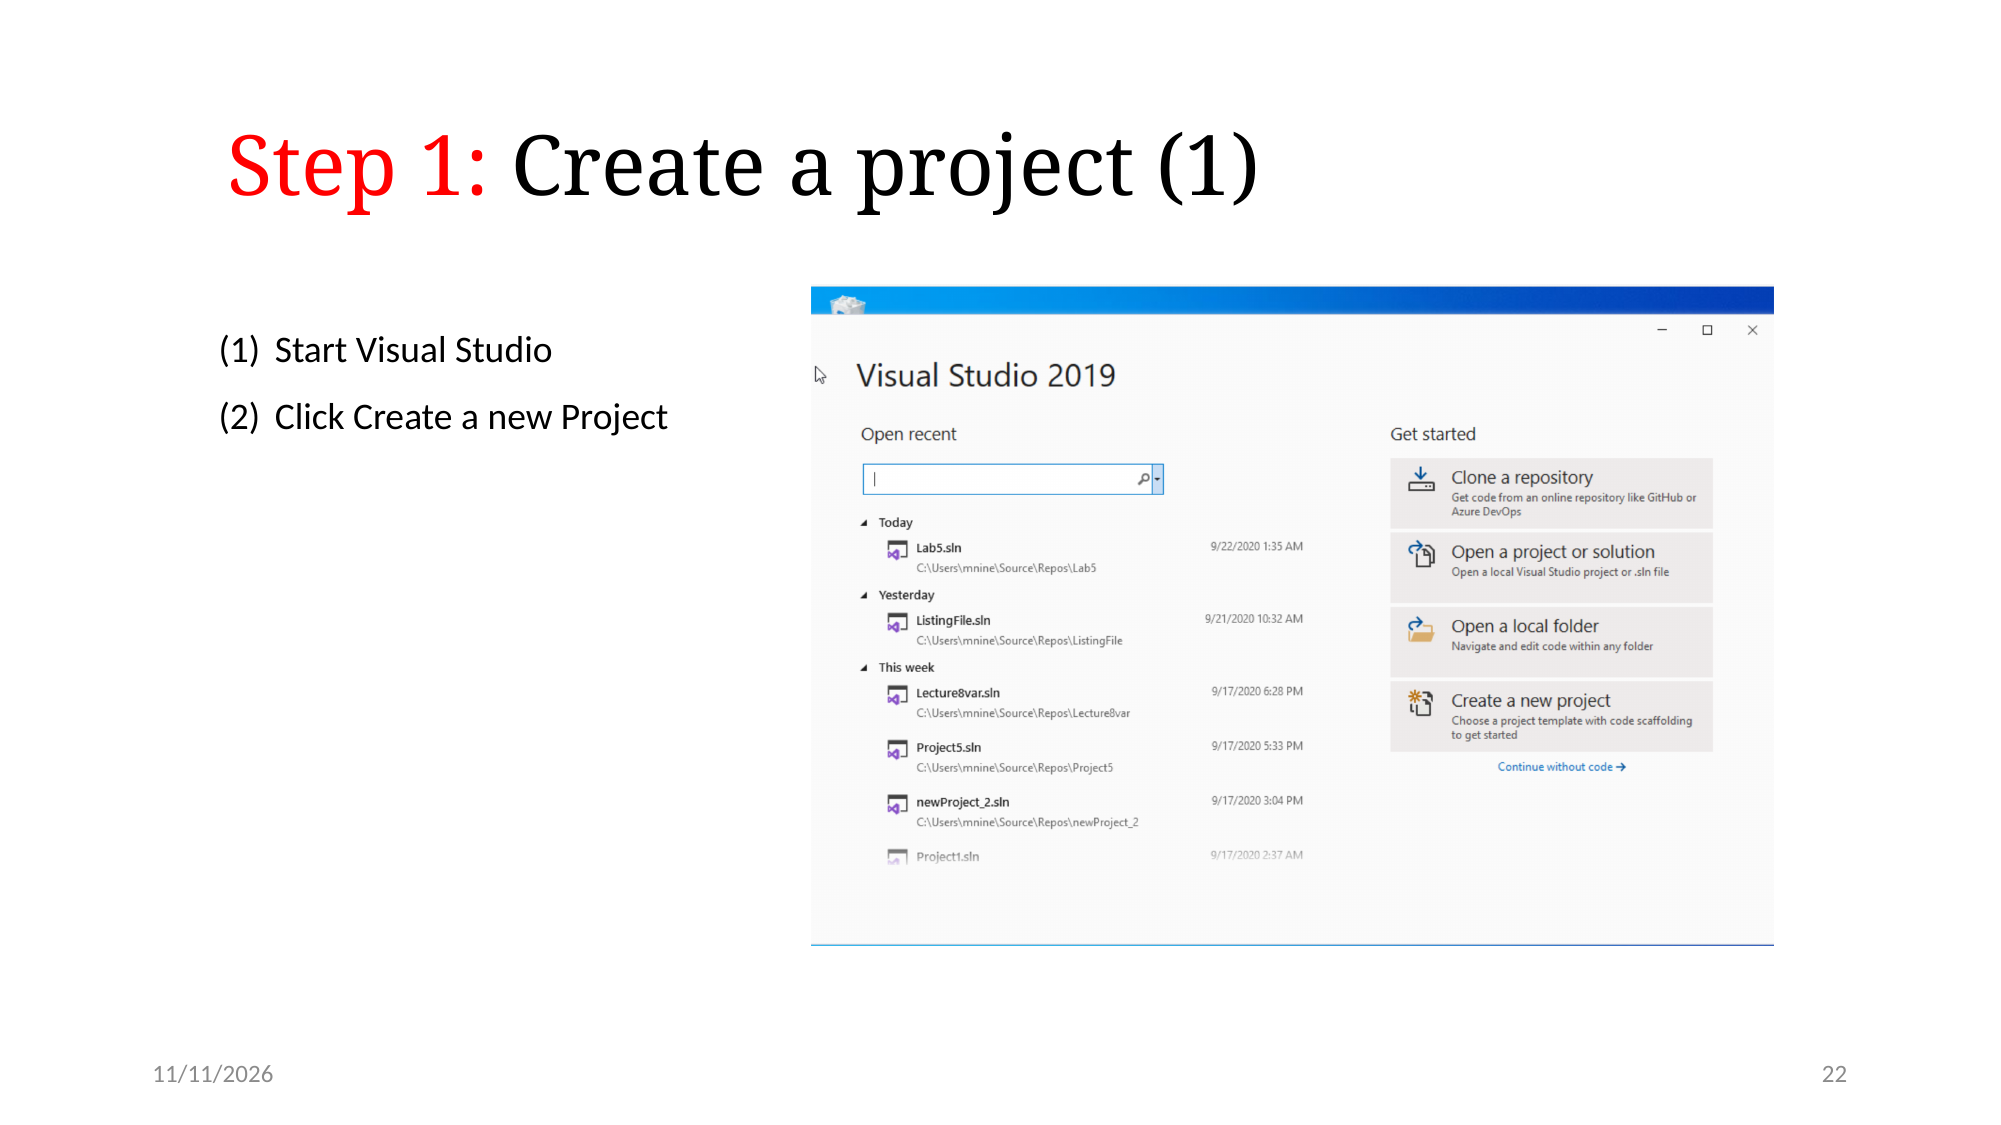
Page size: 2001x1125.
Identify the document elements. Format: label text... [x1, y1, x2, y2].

slide_number 22 [1412, 1042, 1863, 1103]
title Step 1: Create a project (1) [137, 59, 1863, 278]
picture [811, 284, 1774, 946]
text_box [1374, 661, 1720, 796]
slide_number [137, 1042, 588, 1103]
text_box Start Visual Studio Click Create a new Project [203, 294, 811, 580]
